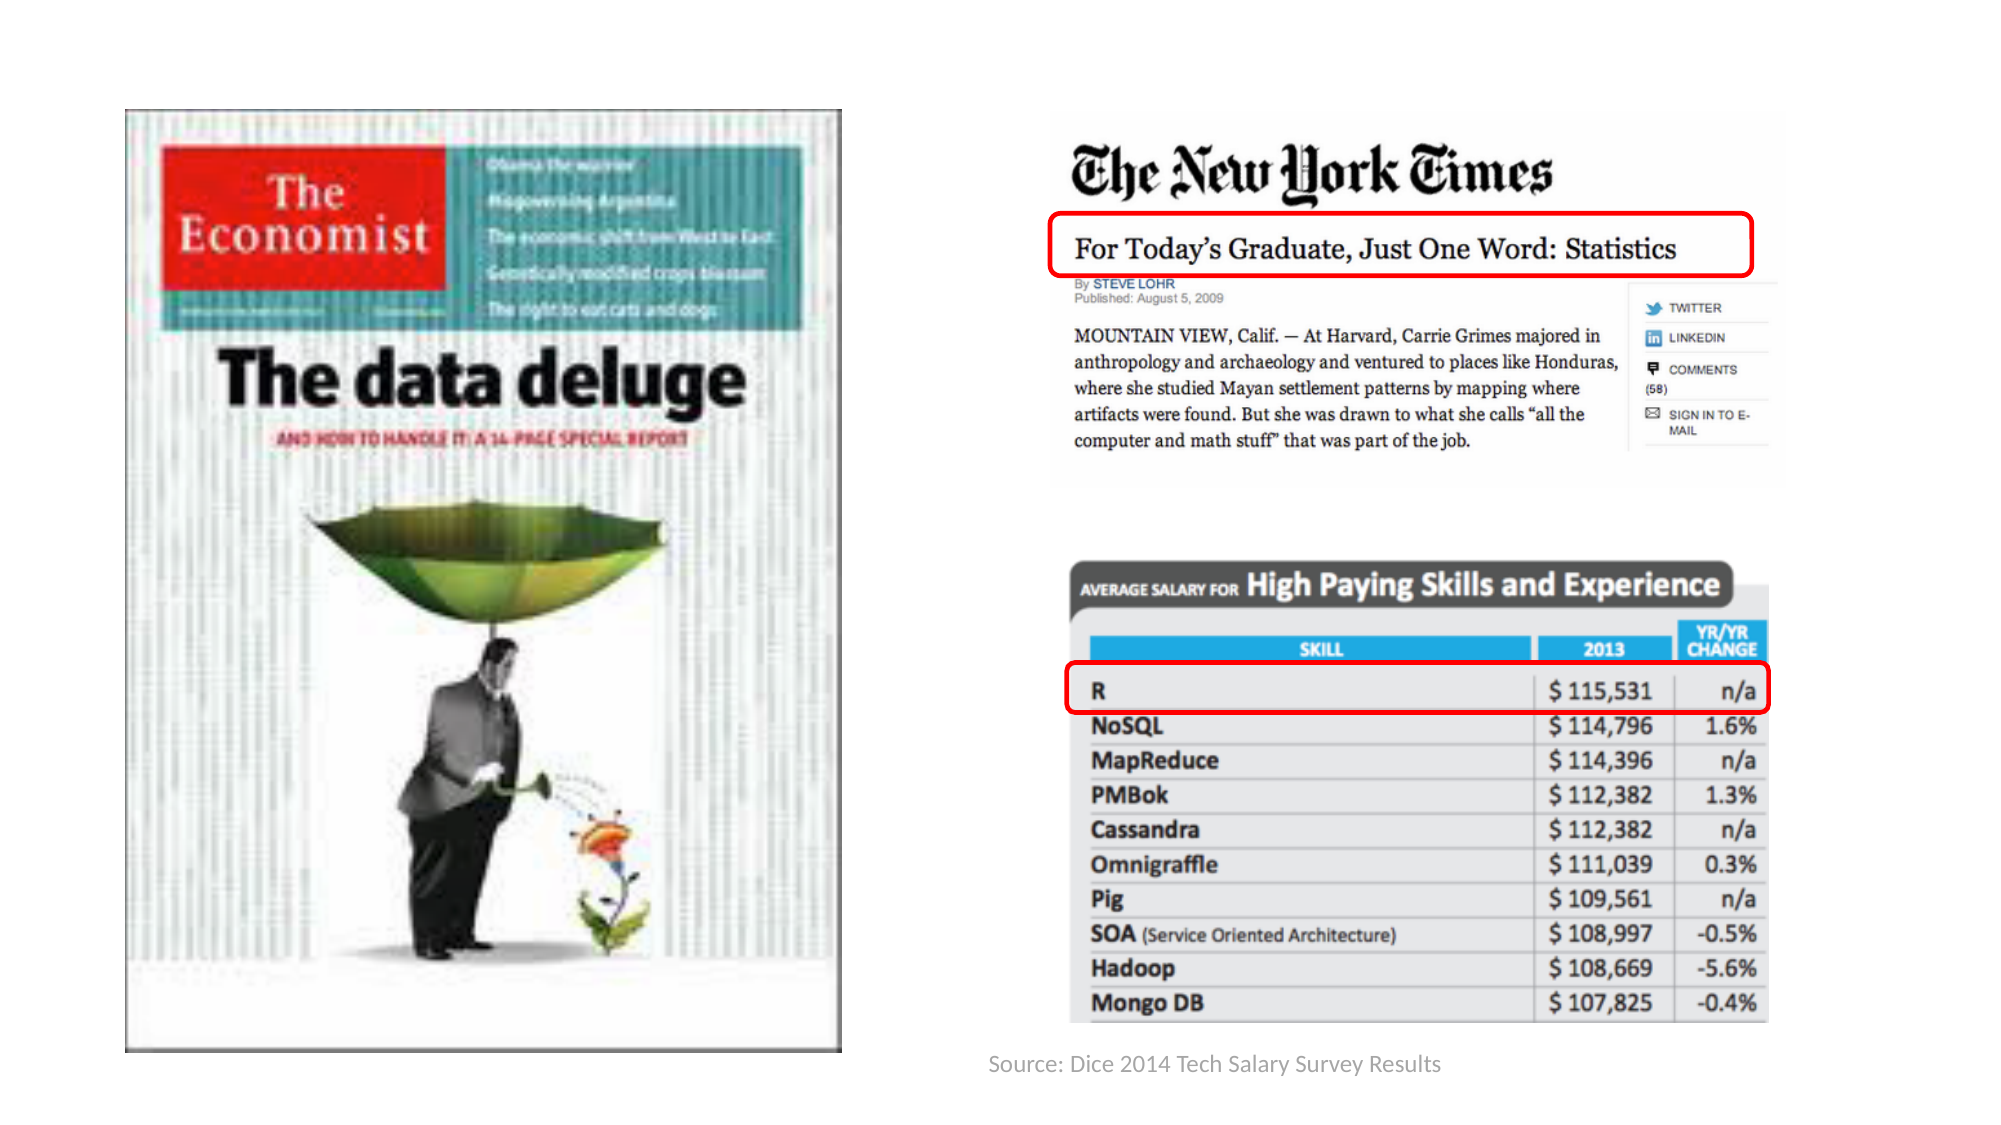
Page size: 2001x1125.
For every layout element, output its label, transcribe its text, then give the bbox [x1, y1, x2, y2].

text_box Source: Dice 2014 Tech Salary Survey Results [973, 1039, 1458, 1085]
picture [1066, 557, 1769, 1023]
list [1049, 111, 1786, 488]
picture [124, 109, 842, 1053]
